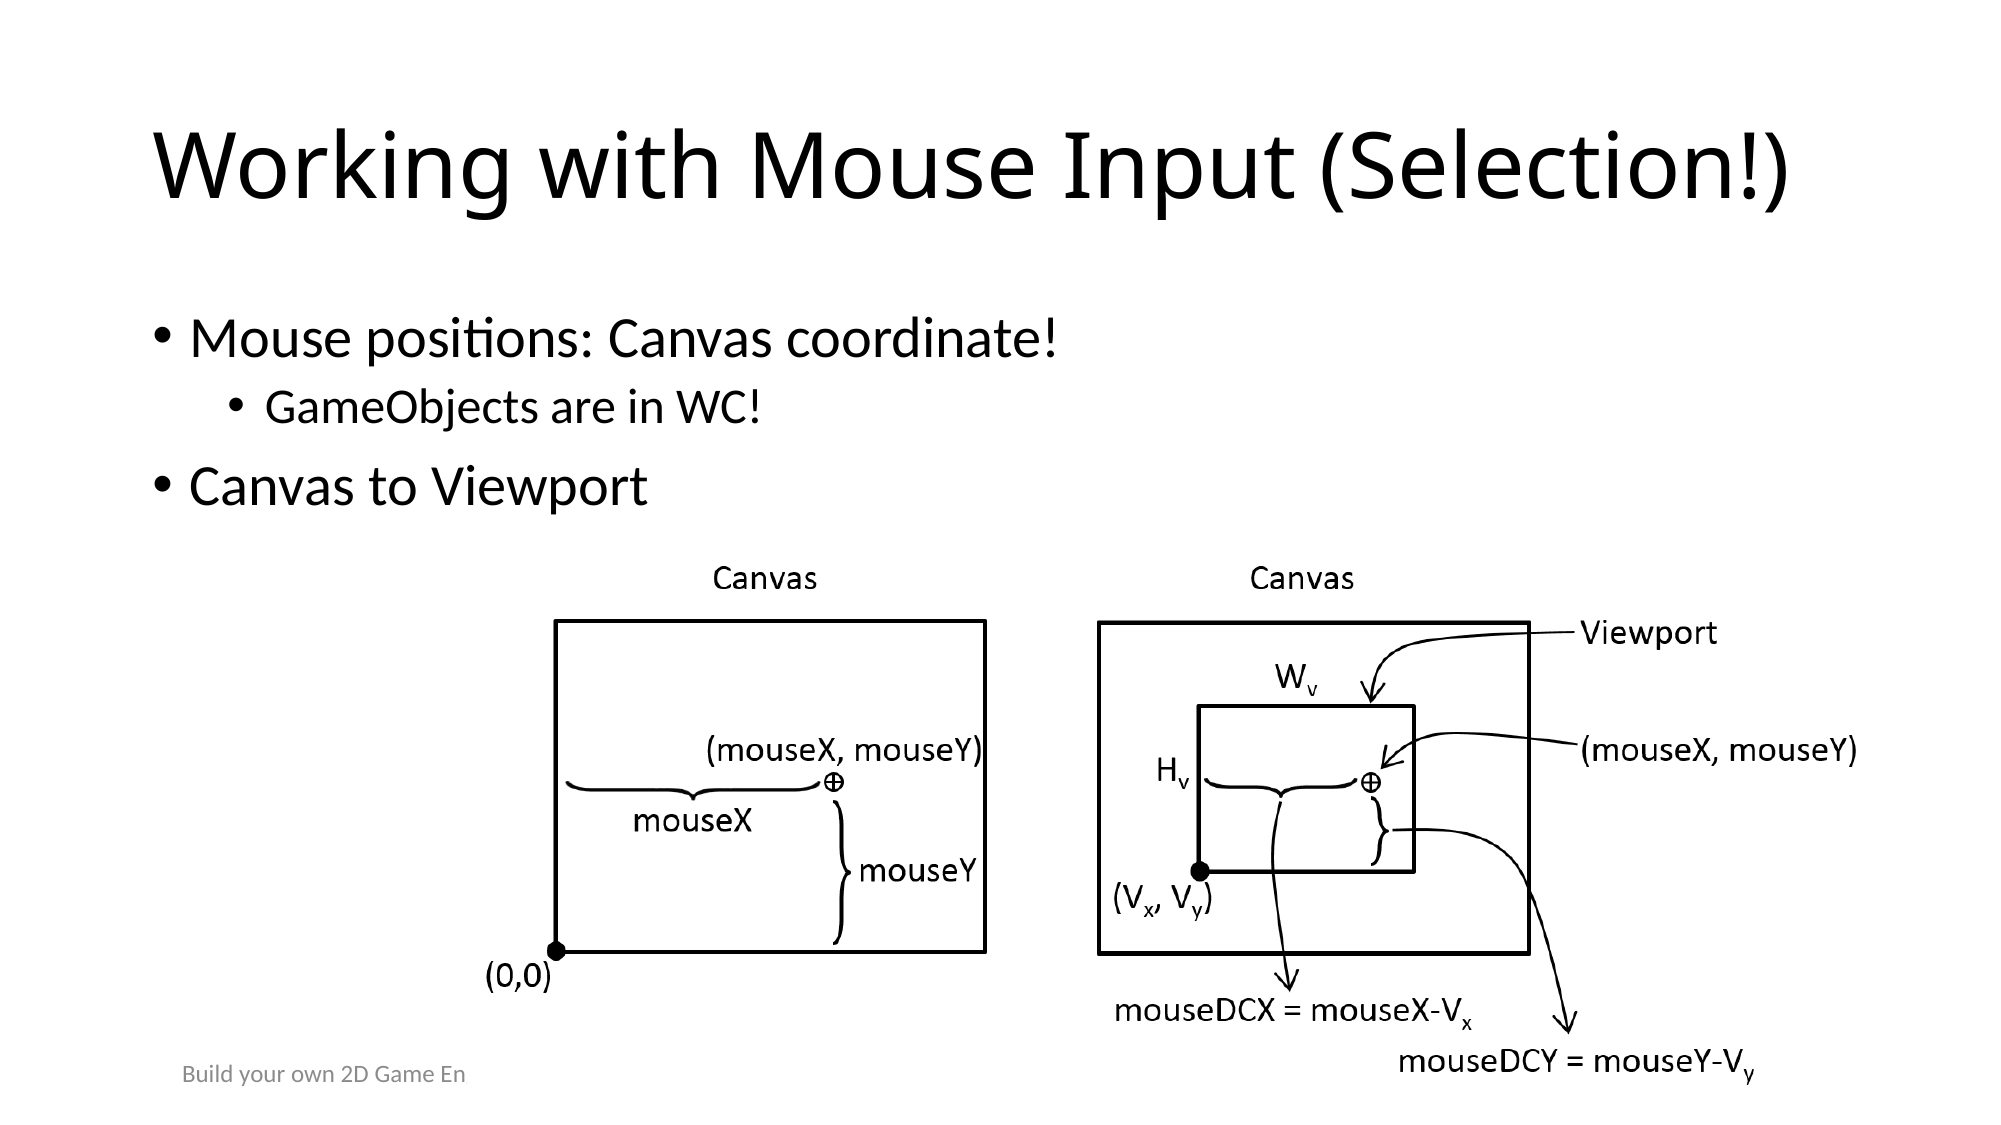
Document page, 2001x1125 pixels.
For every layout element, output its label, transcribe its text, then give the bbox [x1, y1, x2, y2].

title Working with Mouse Input (Selection!) [137, 59, 1863, 278]
list Mouse positions: Canvas coordinate! GameObjects are in WC! Canvas to Viewport [137, 299, 1863, 1014]
picture [467, 539, 1877, 1125]
